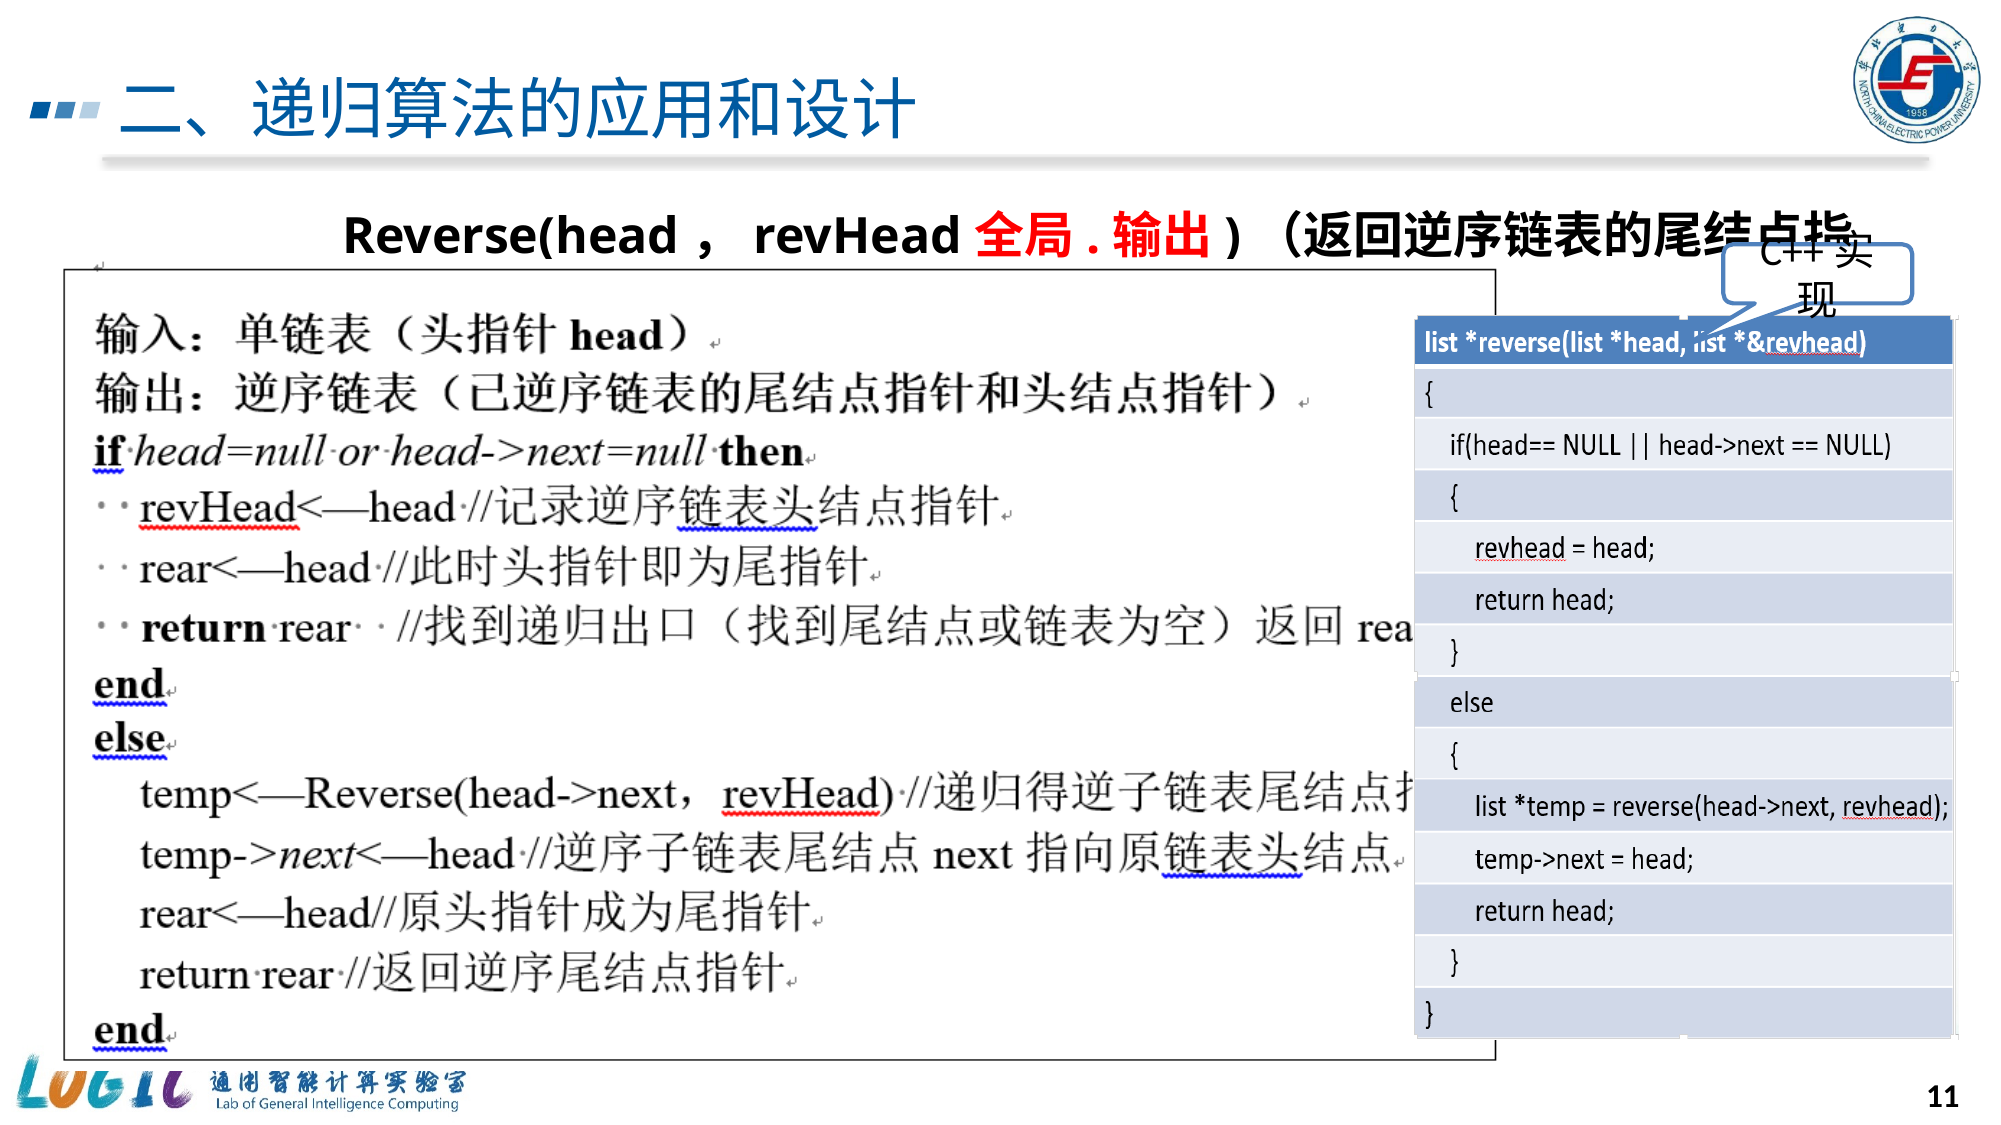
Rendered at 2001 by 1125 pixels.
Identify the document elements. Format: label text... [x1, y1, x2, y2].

text_box C++实现 [1721, 242, 1915, 314]
title 二、递归算法的应用和设计 [102, 66, 1756, 173]
picture [0, 259, 1960, 1123]
picture [1835, 3, 2001, 161]
list Reverse(head，revHead全局.输出)（返回逆序链表的尾结点指针） [102, 196, 1922, 314]
slide_number 11 [1866, 1063, 1975, 1124]
